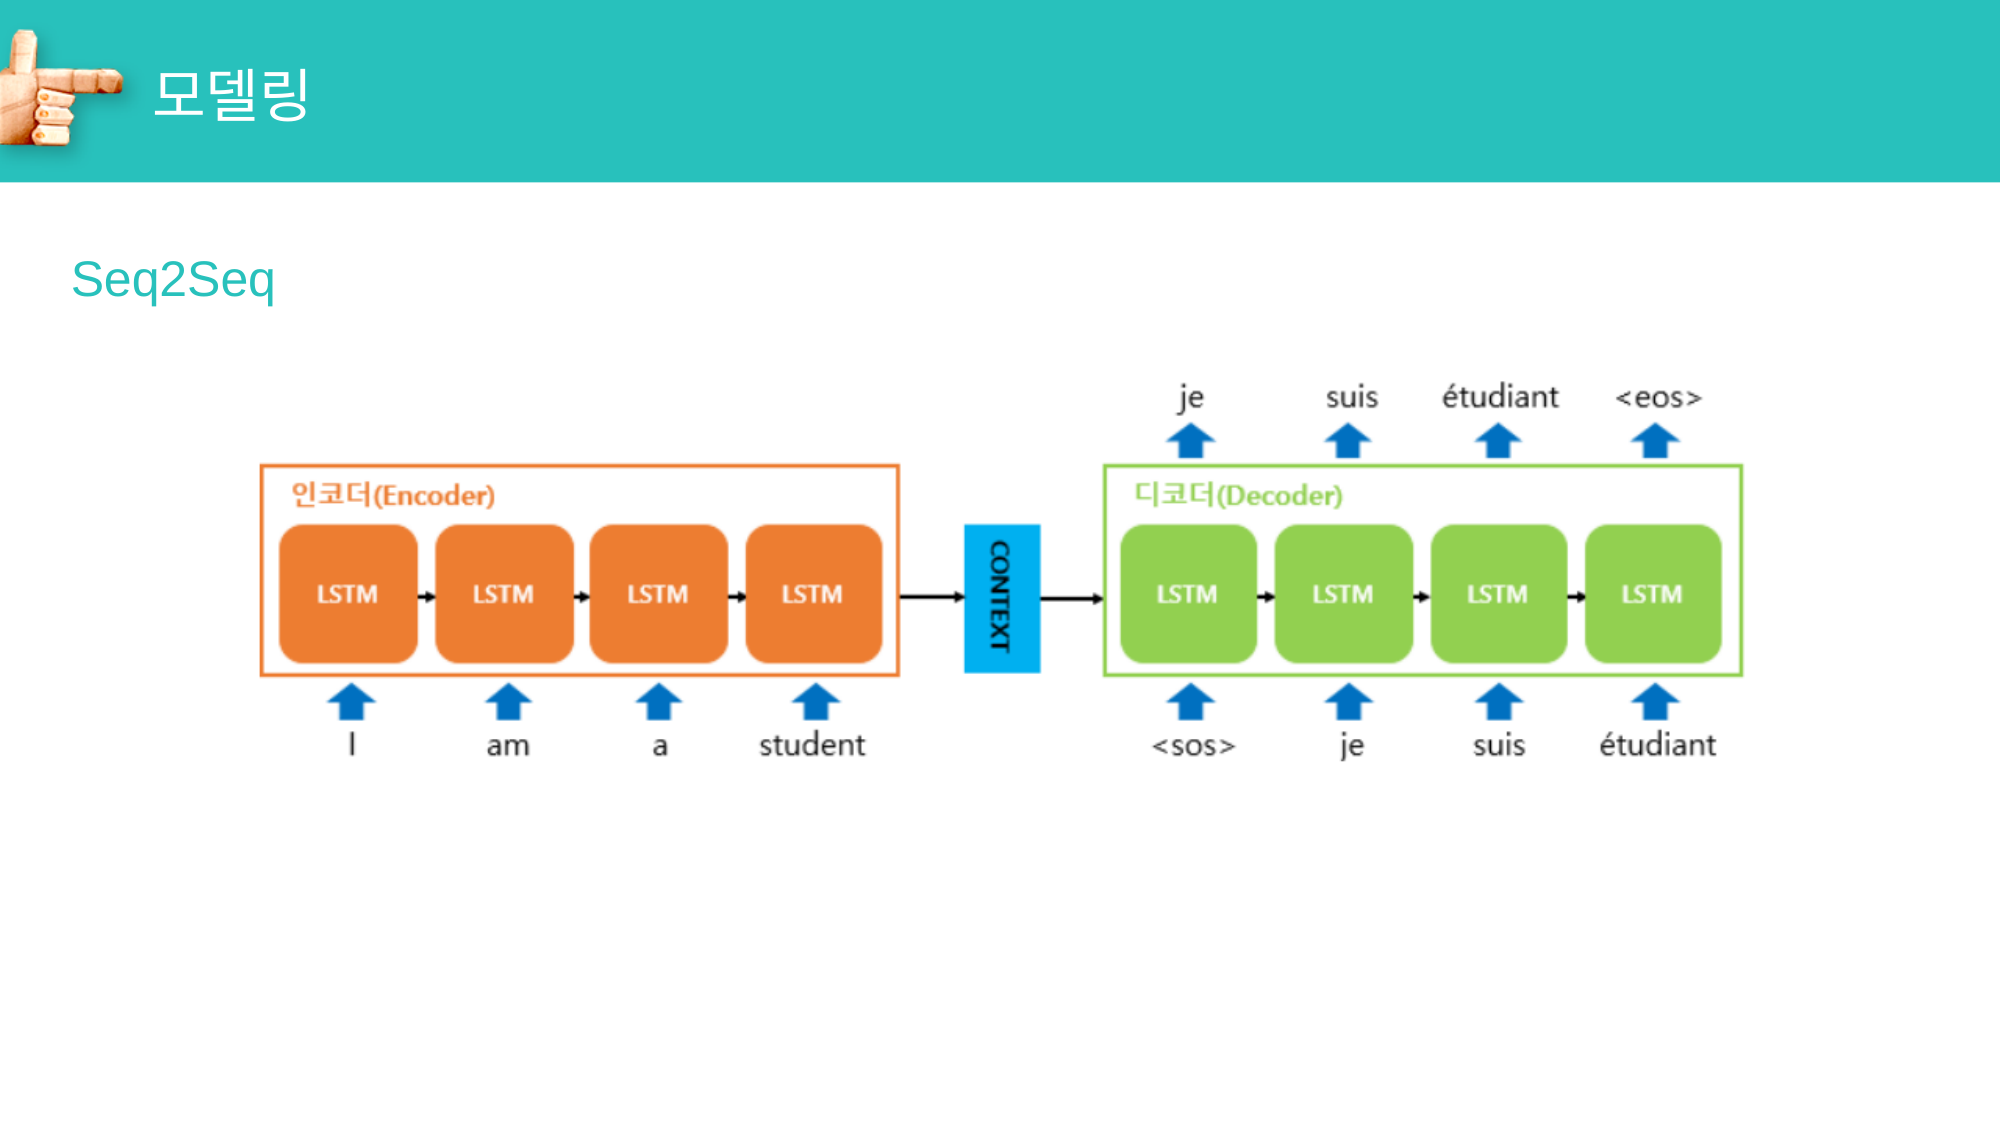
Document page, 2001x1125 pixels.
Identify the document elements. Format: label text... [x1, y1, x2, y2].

list Seq2Seq [55, 224, 301, 315]
title 모델링 [137, 11, 1863, 187]
picture [0, 0, 2000, 1125]
